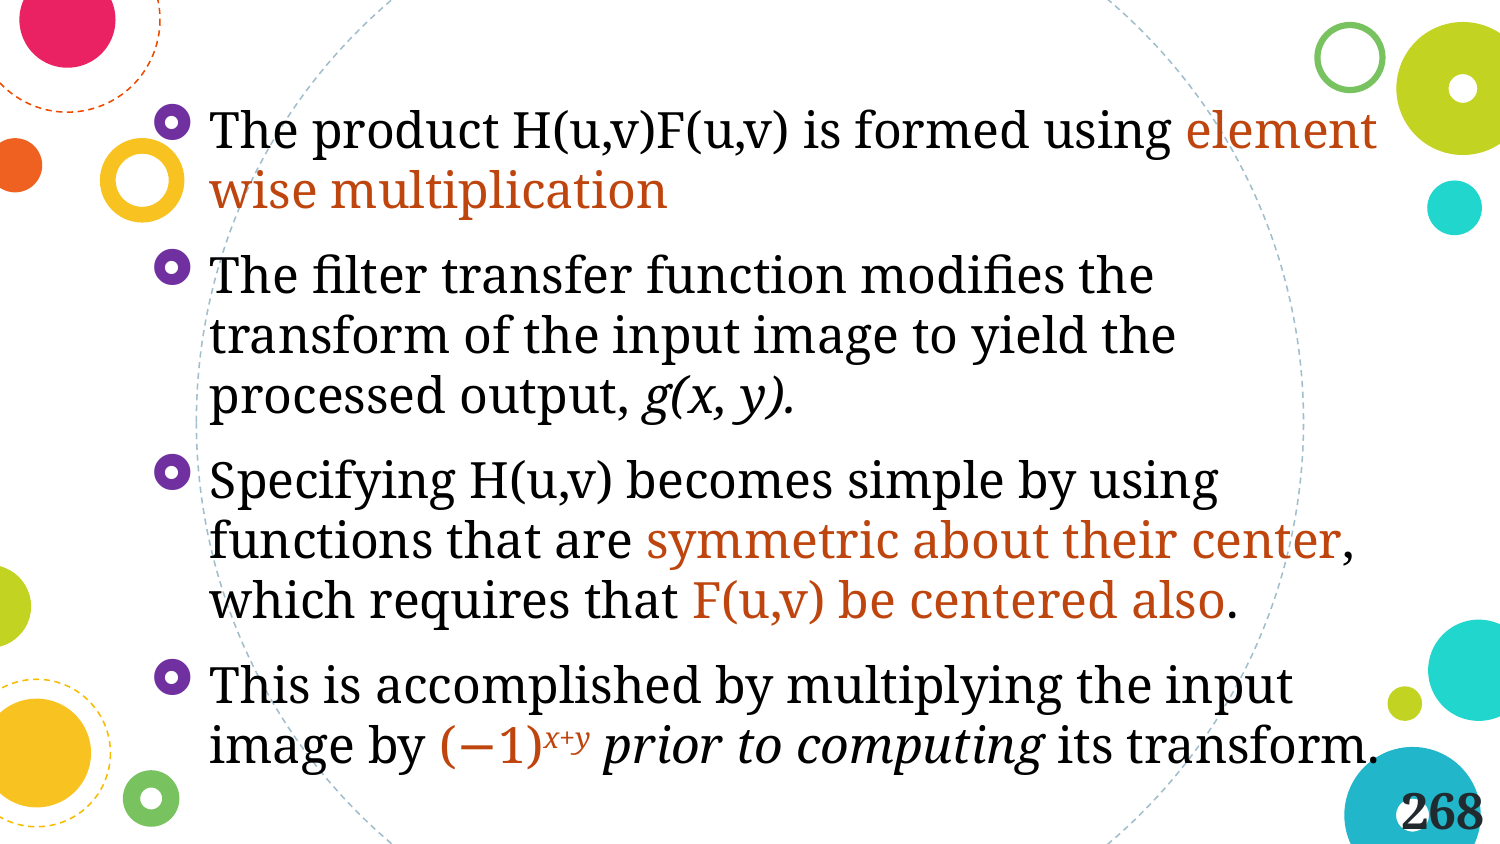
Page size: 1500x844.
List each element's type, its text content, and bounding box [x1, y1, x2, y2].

slide_number 268 [1257, 764, 1500, 844]
text_box The product H(u,v)F(u,v) is formed using element wise multiplication The filter transfer function modifies the transform of the input image to yield the processed output, g(x, y). Specifying H(u,v) becomes simple by using functions that are symmetric about their center, which requires that F(u,v) be centered also. This is accomplished by multiplying the input image by (−1)x+y prior to computing its transform. [135, 91, 1424, 781]
